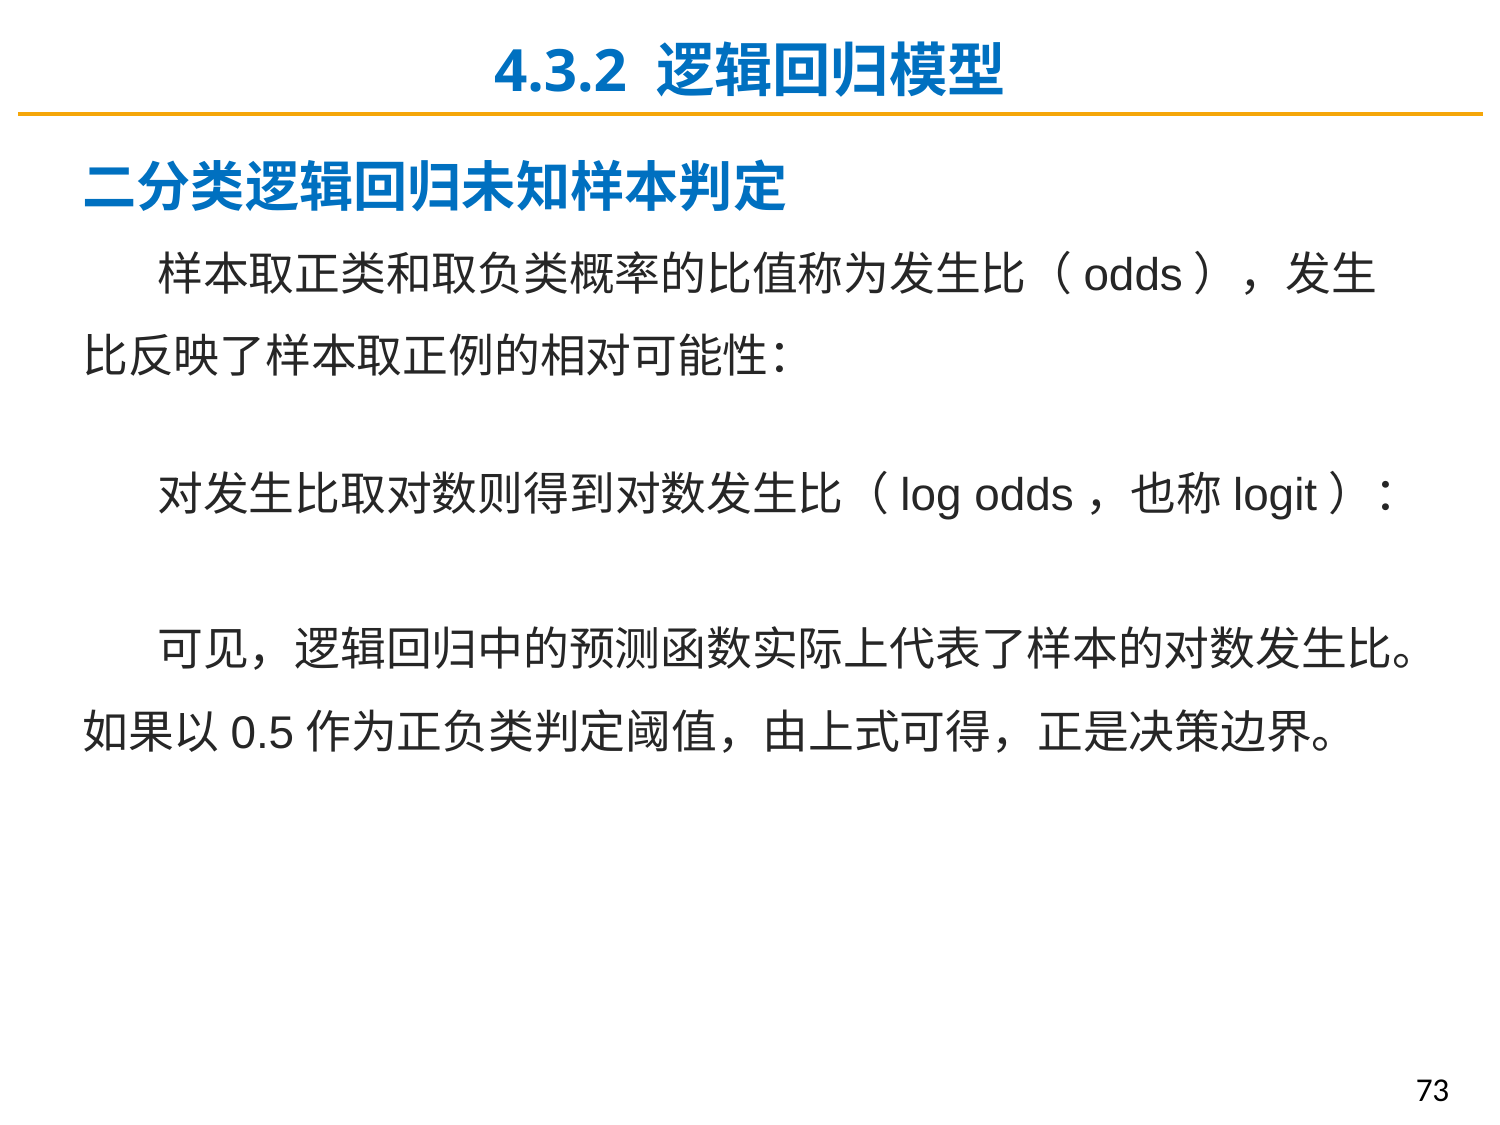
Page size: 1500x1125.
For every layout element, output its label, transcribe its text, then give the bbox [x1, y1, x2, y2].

text_box 73 [1114, 1060, 1465, 1106]
text_box 4.3.2 逻辑回归模型 [0, 25, 1500, 111]
